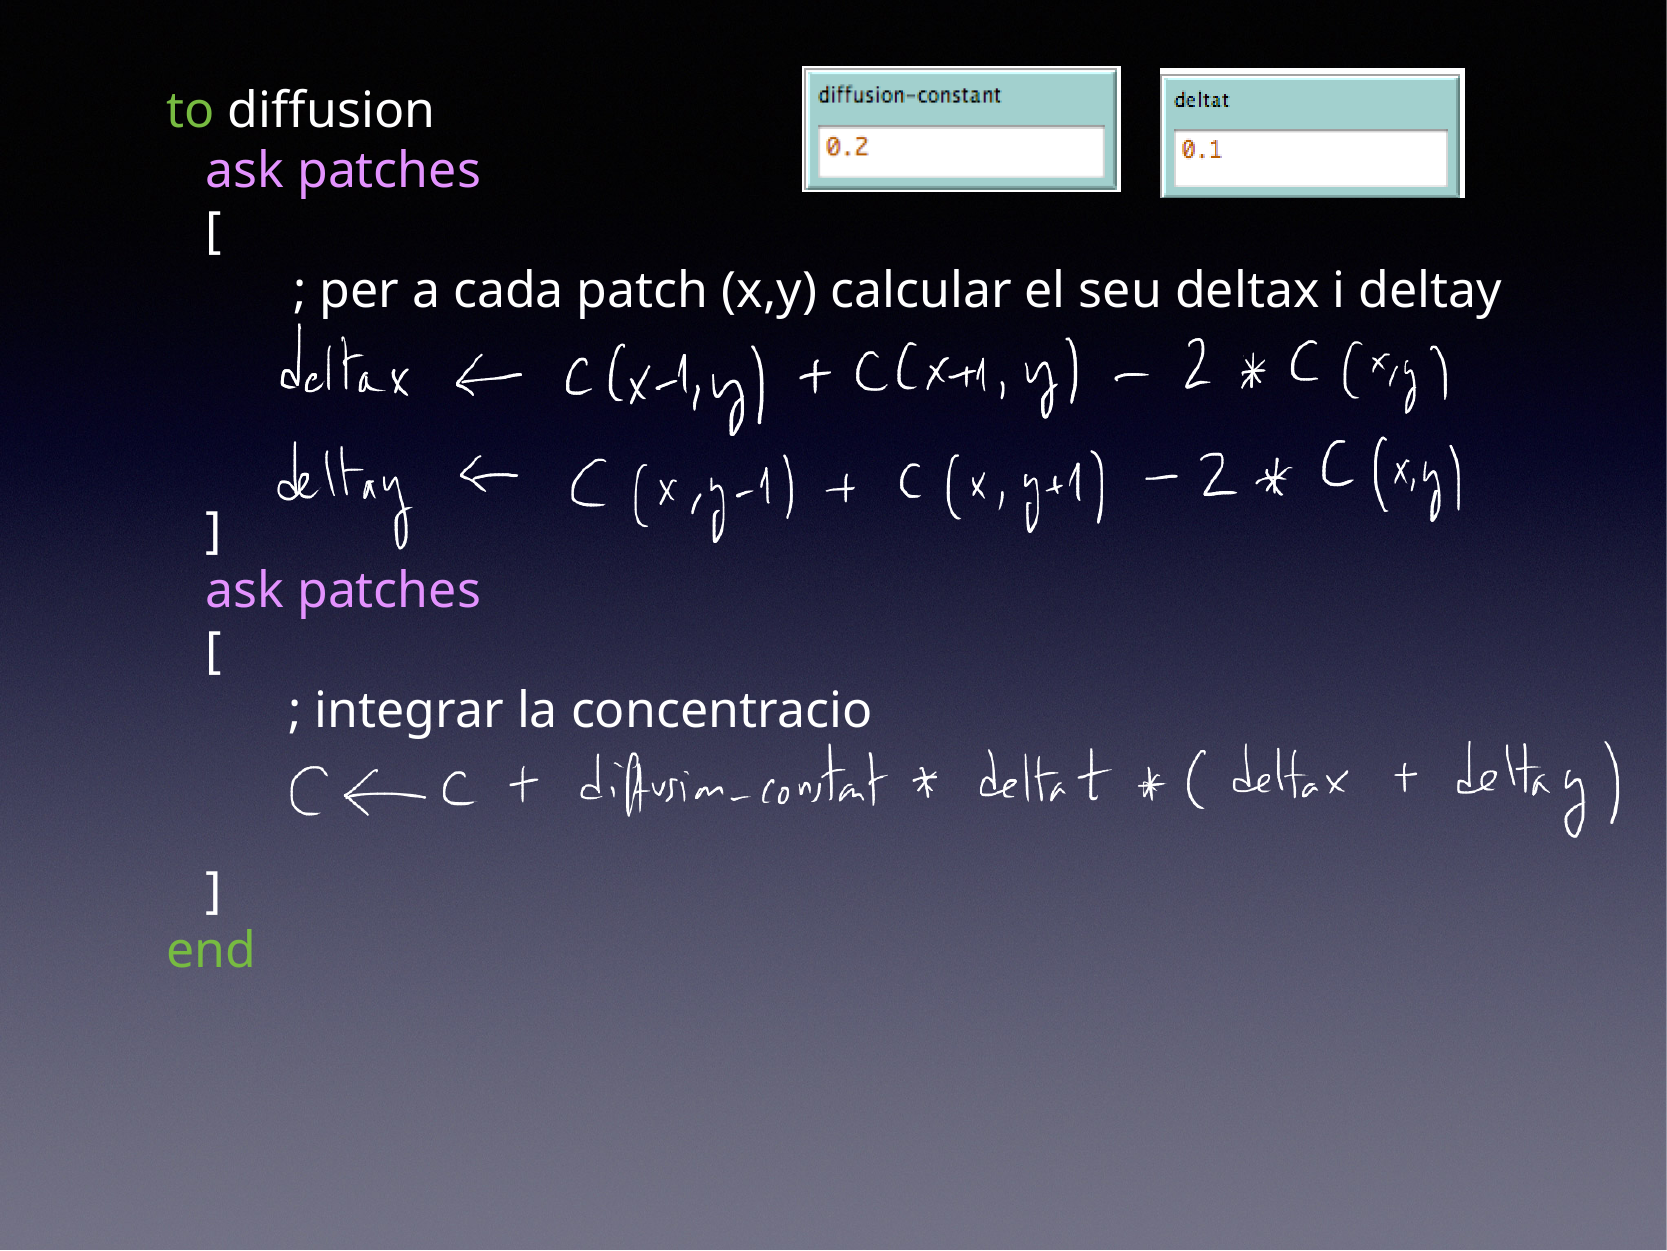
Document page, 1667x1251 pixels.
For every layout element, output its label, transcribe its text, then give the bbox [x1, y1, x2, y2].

picture [0, 0, 1667, 1250]
text_box to diffusion ask patches [ ; per a cada patch (x,y) calcular el seu deltax i deltay ] ask patches [ ; integrar la concentracio ] end [160, 70, 1567, 984]
